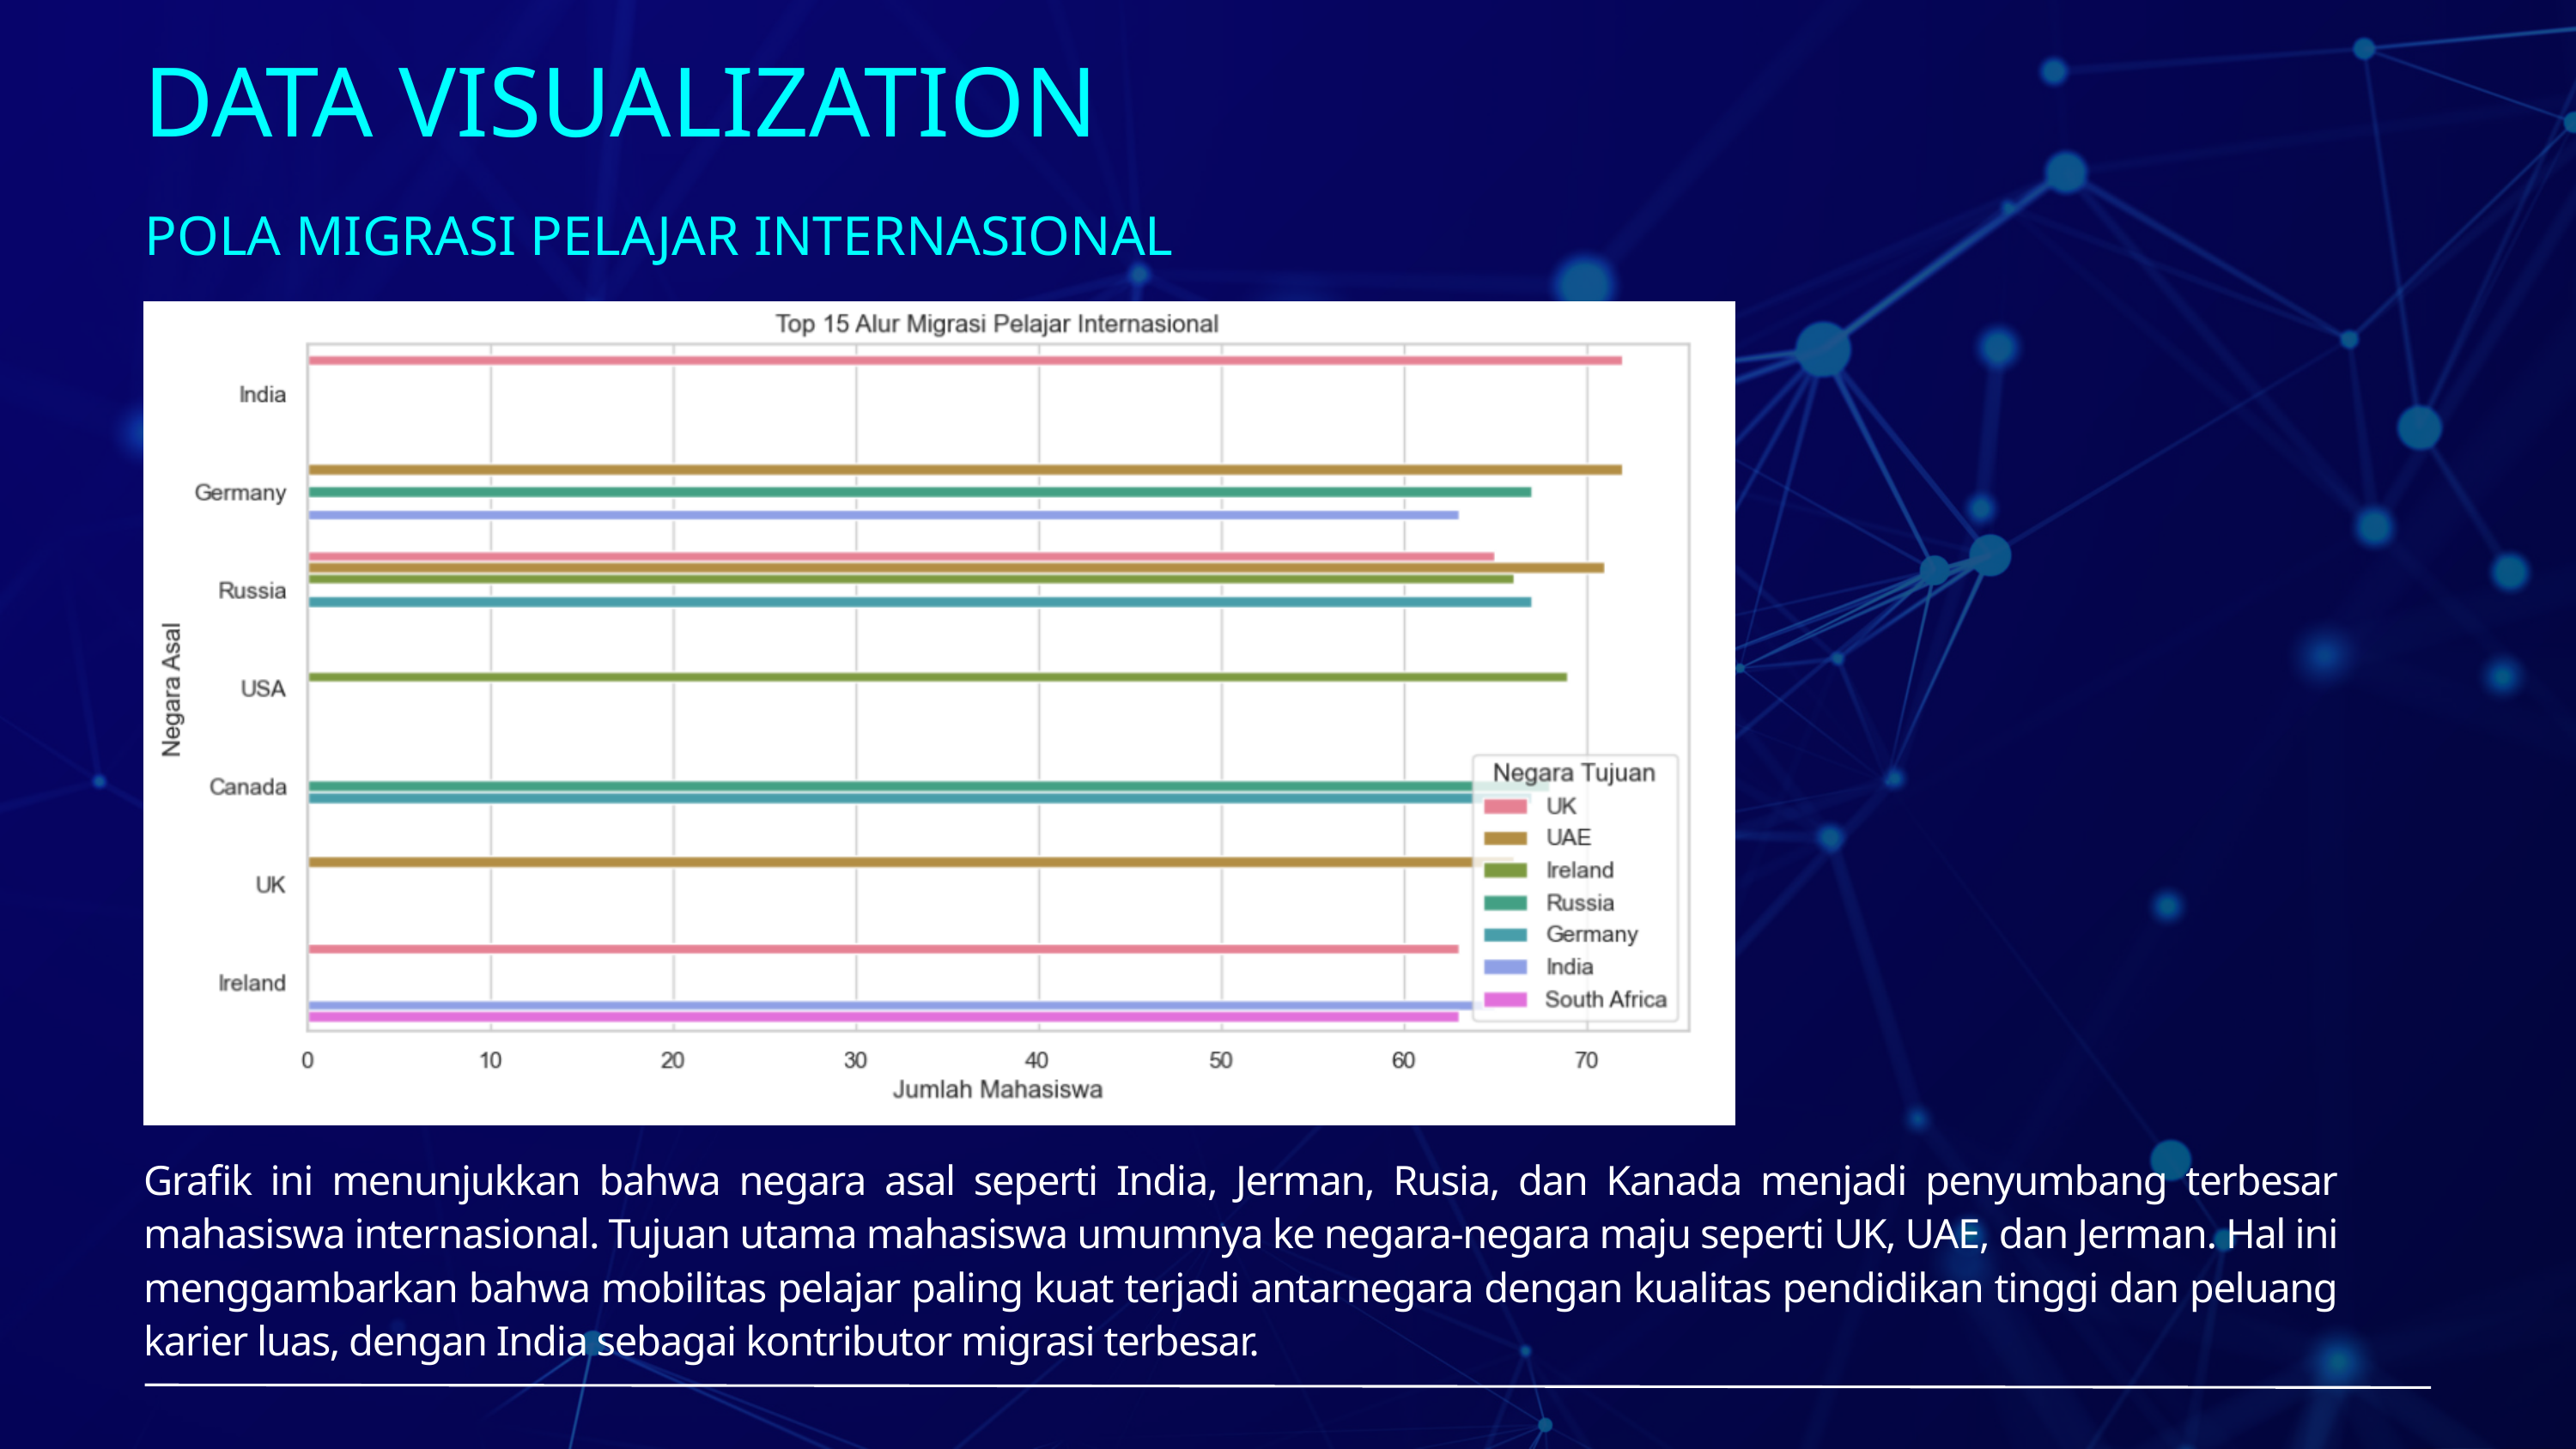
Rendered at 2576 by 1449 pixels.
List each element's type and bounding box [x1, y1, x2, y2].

text_box [0, 0, 2576, 1449]
